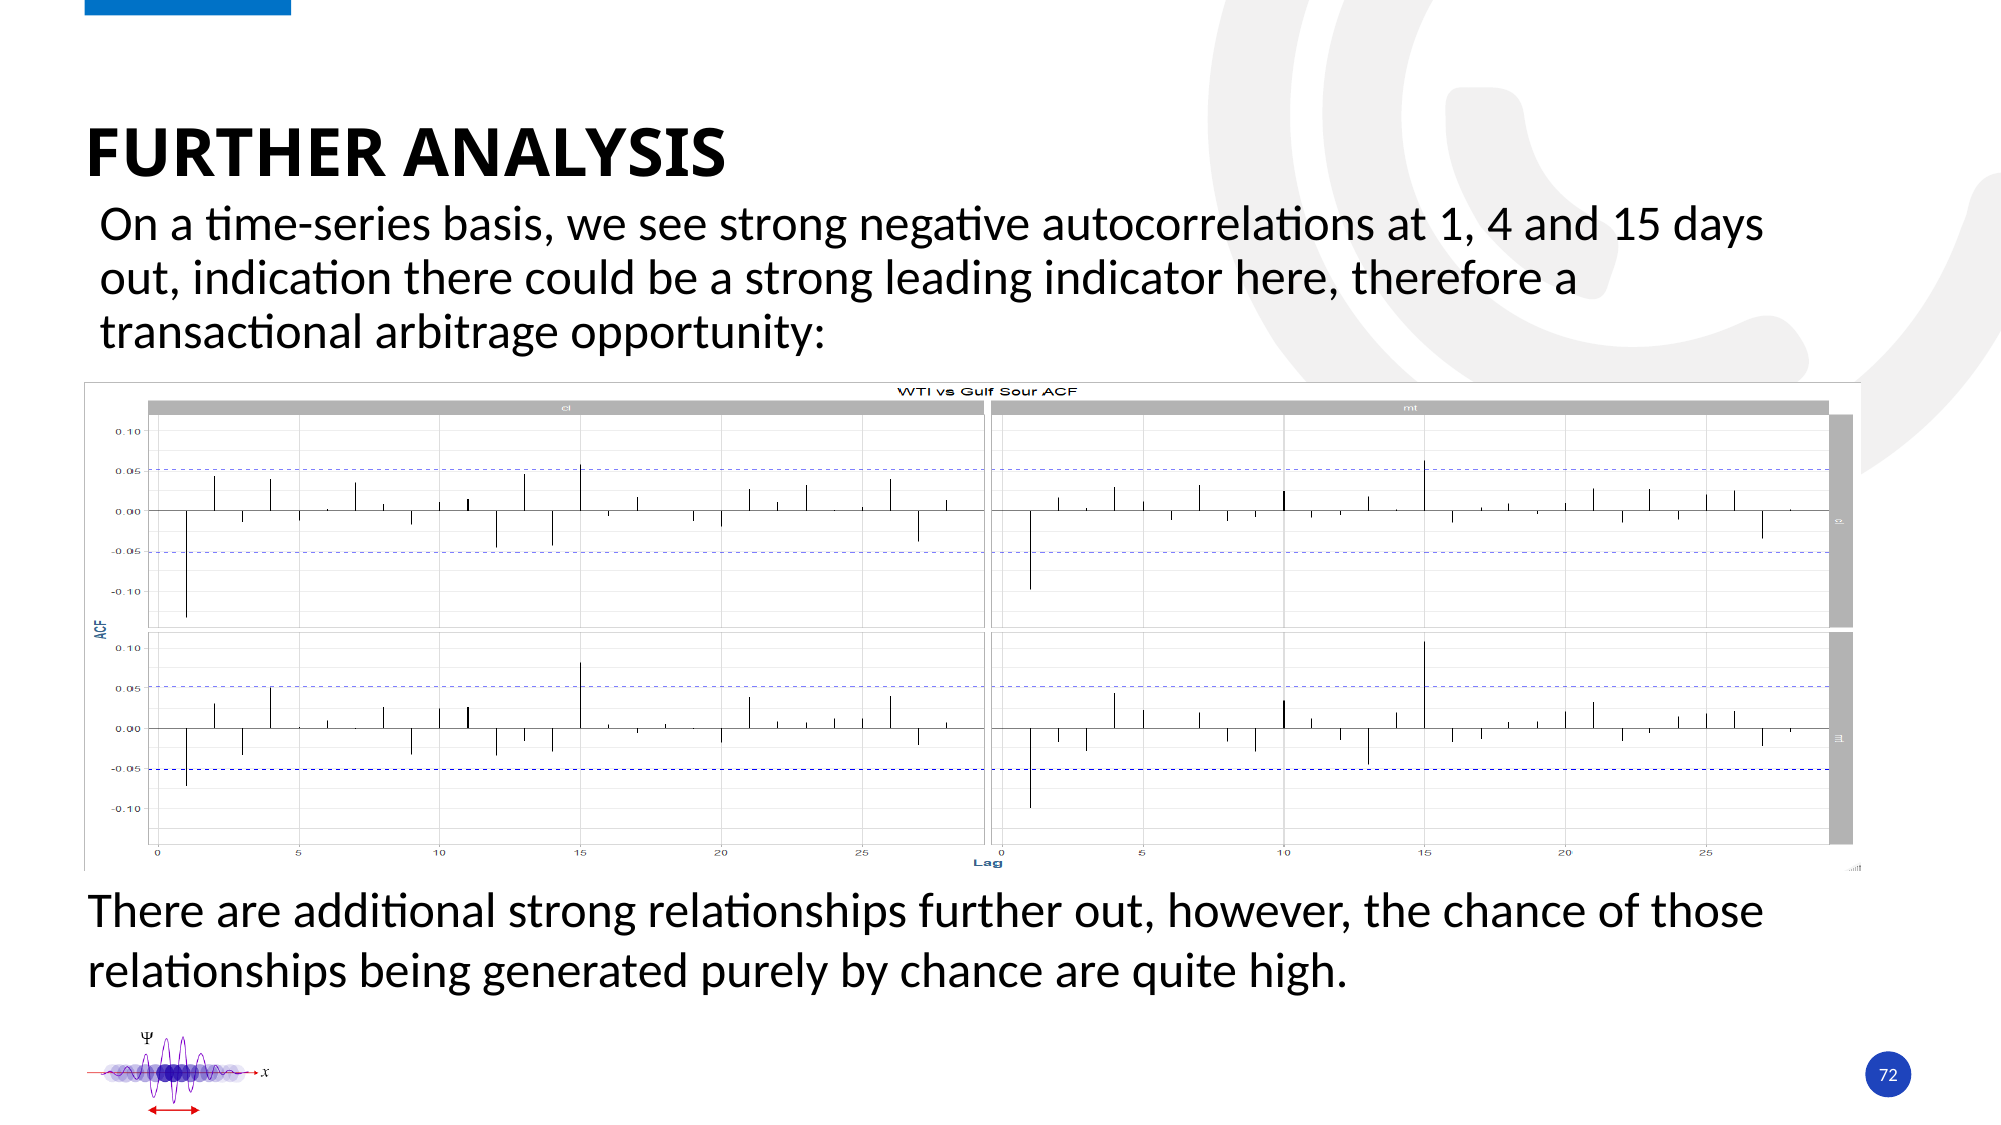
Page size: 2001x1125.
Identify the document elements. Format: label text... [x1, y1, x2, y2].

list On a time-series basis, we see strong negative autocorrelations at 1, 4 and 15 days out, indication there could be a strong leading indicator here, therefore a transactional arbitrage opportunity: [84, 192, 1827, 341]
picture [87, 1051, 269, 1116]
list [84, 382, 1861, 871]
slide_number 72 [1864, 1059, 1913, 1090]
text_box There are additional strong relationships further out, however, the chance of those relationships being generated purely by chance are quite high. [72, 870, 1827, 1051]
title Further analysis [84, 40, 1914, 192]
